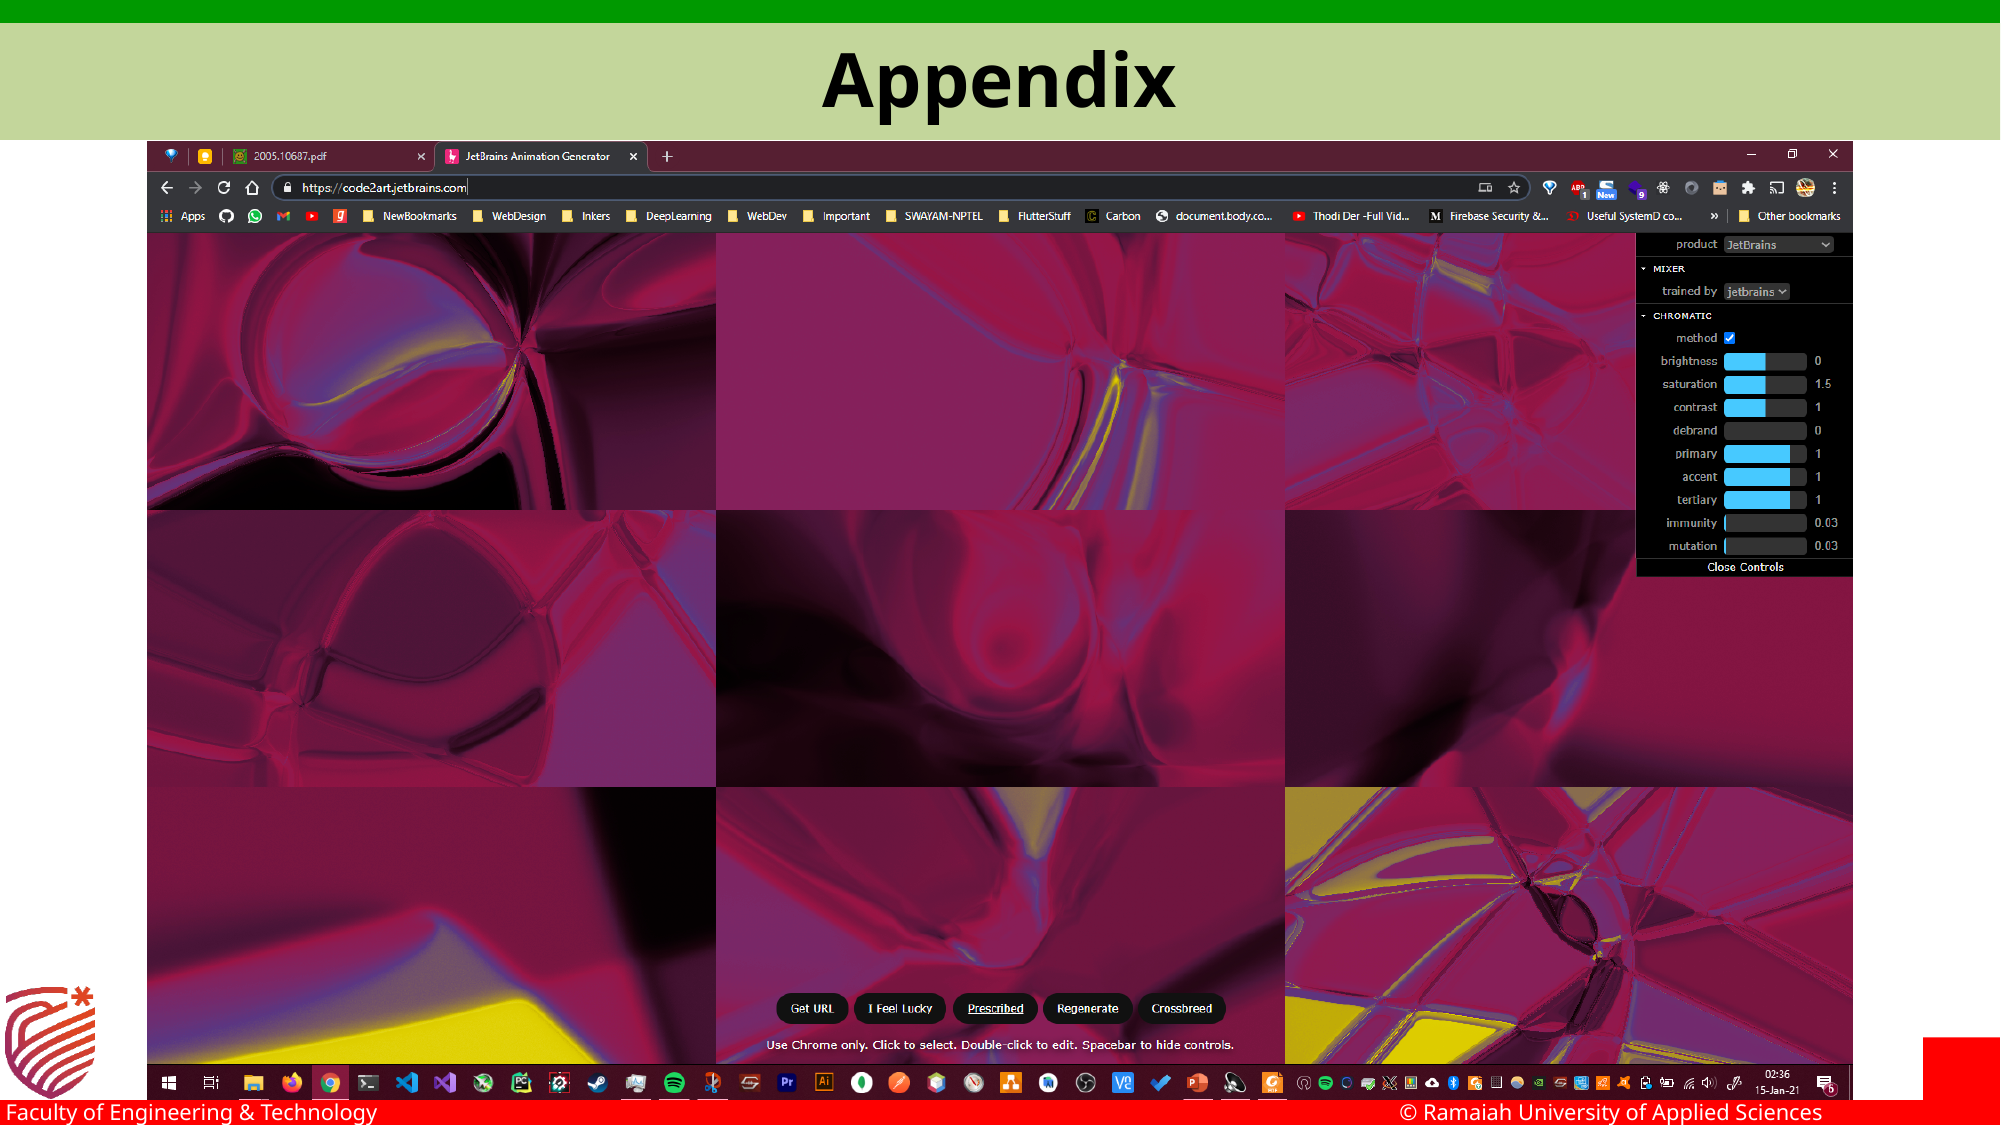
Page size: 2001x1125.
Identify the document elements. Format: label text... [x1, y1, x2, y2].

picture [5, 986, 95, 1099]
title Appendix [30, 24, 1970, 130]
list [147, 140, 1853, 1101]
